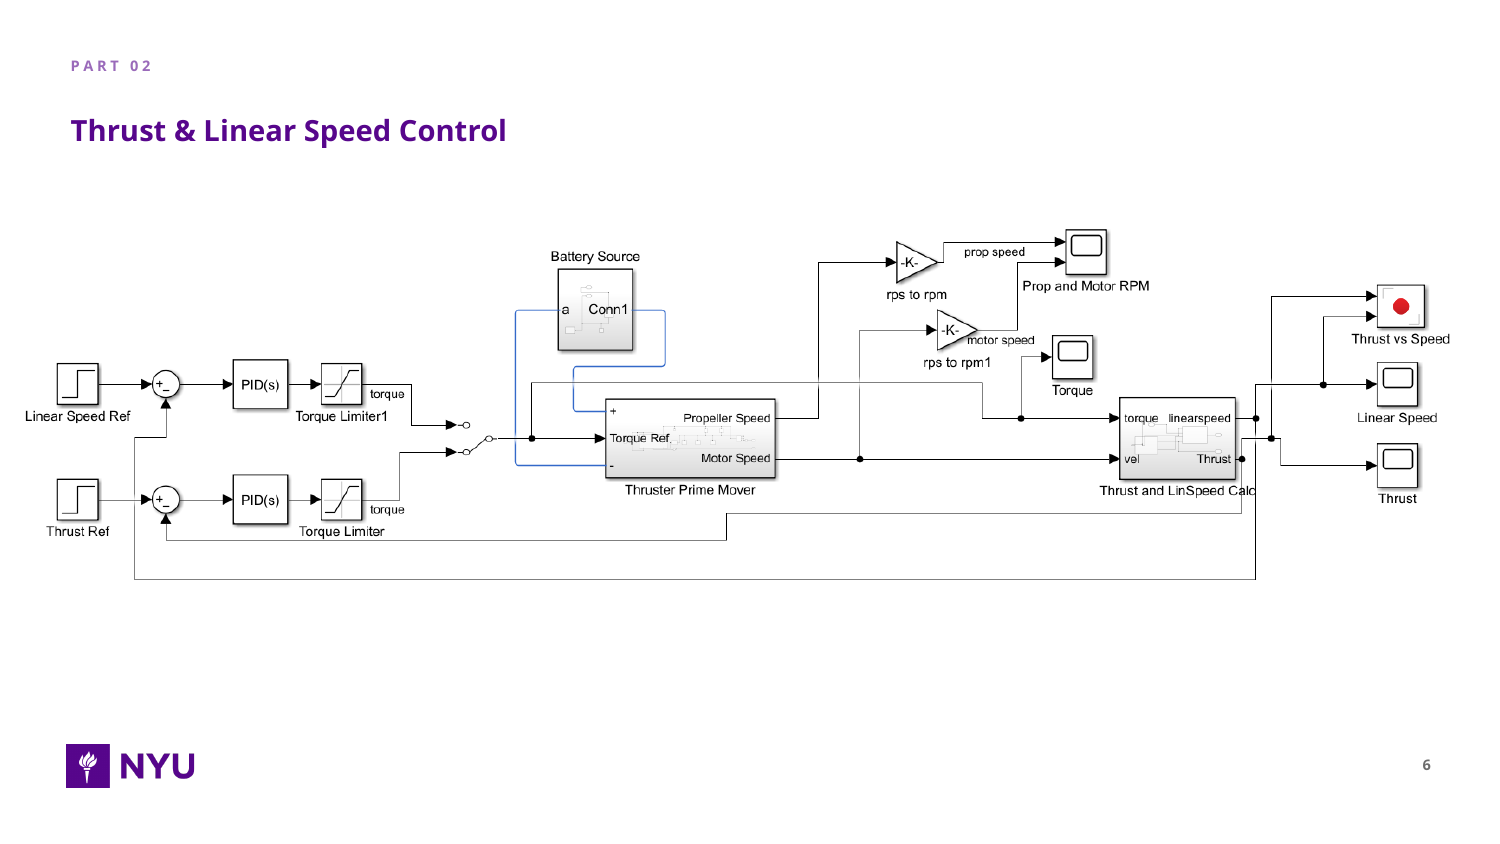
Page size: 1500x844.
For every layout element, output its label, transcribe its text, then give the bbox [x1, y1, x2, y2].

picture [66, 744, 195, 788]
subtitle Thrust & Linear Speed Control [55, 92, 748, 210]
picture [24, 212, 1476, 632]
text_box P A R T 0 2 [55, 41, 456, 92]
